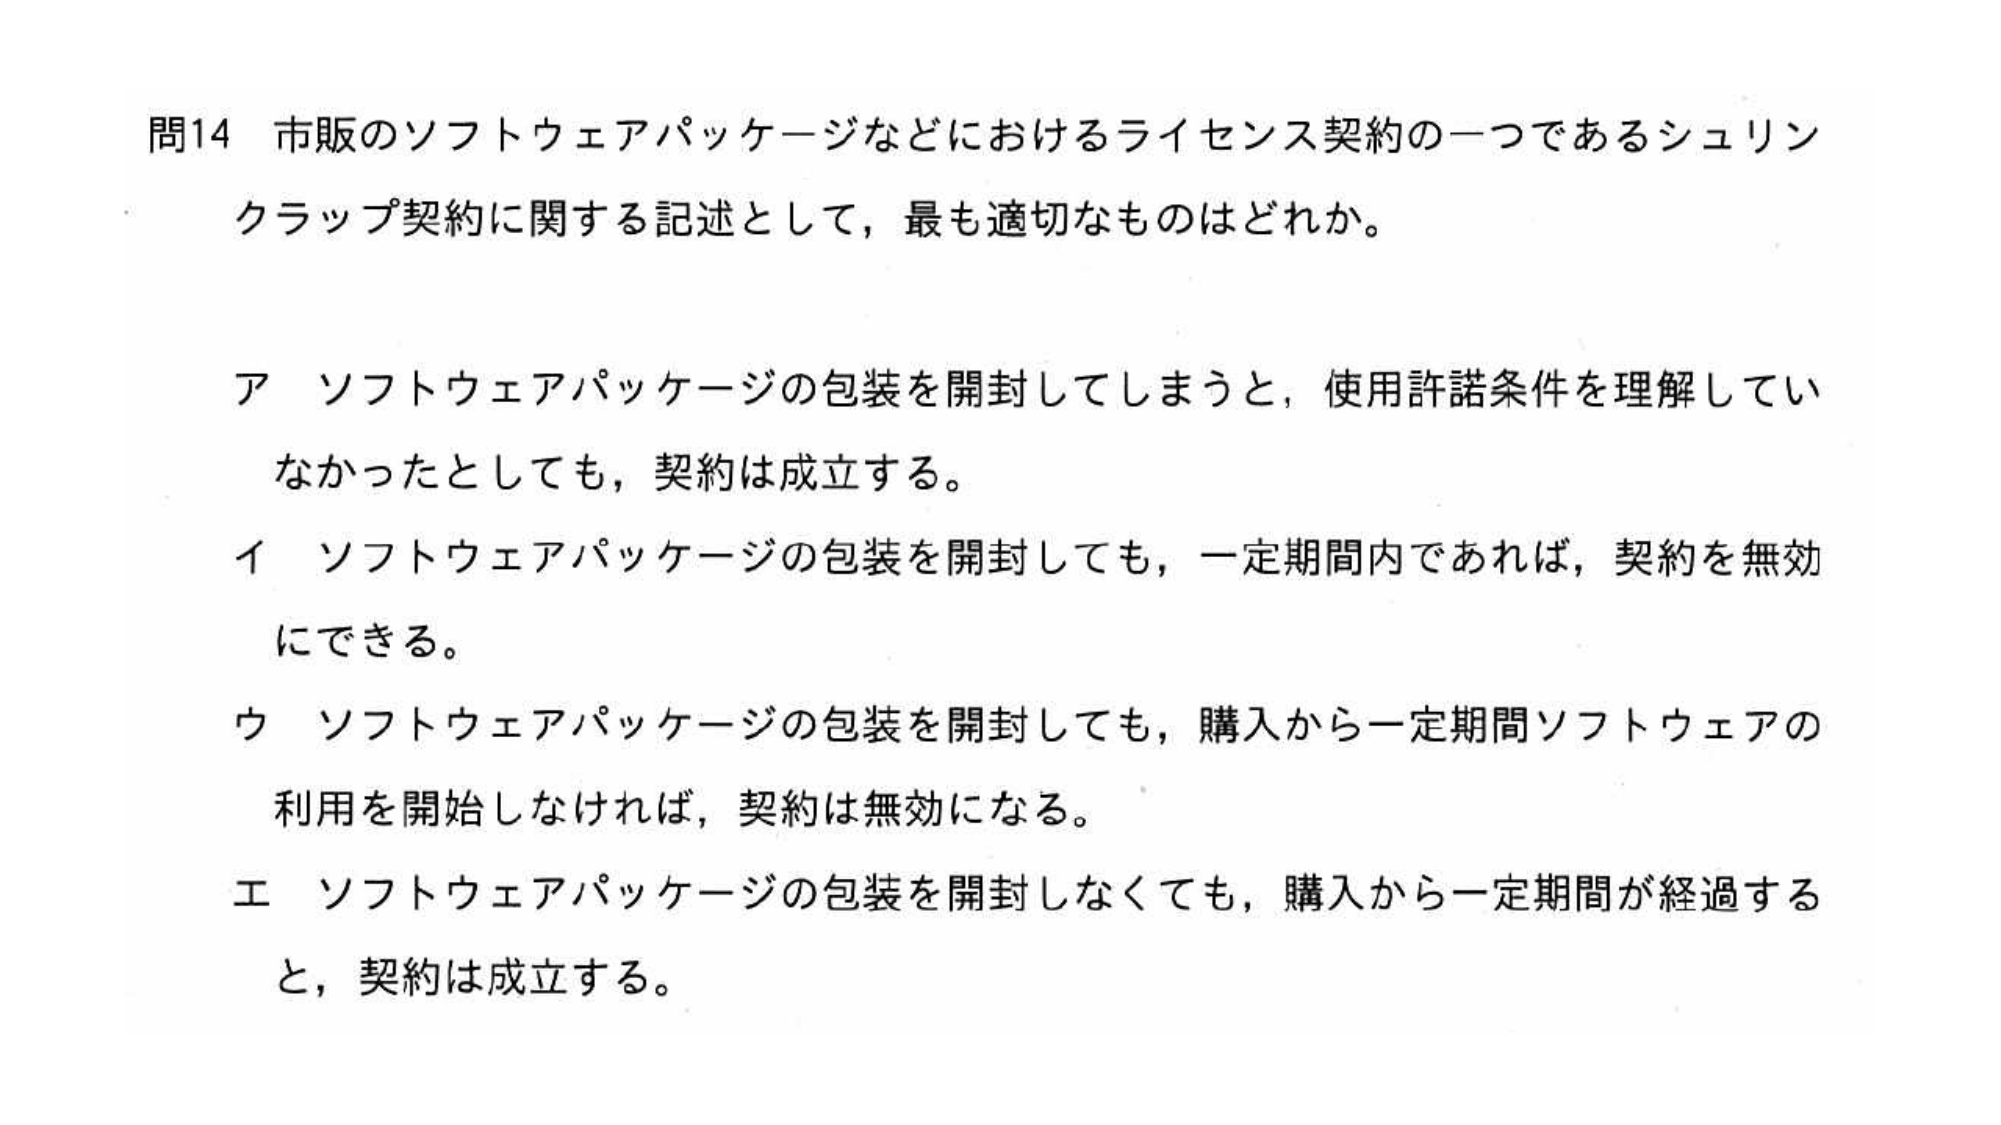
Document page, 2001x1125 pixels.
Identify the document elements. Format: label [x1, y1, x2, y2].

picture [124, 89, 1876, 1036]
